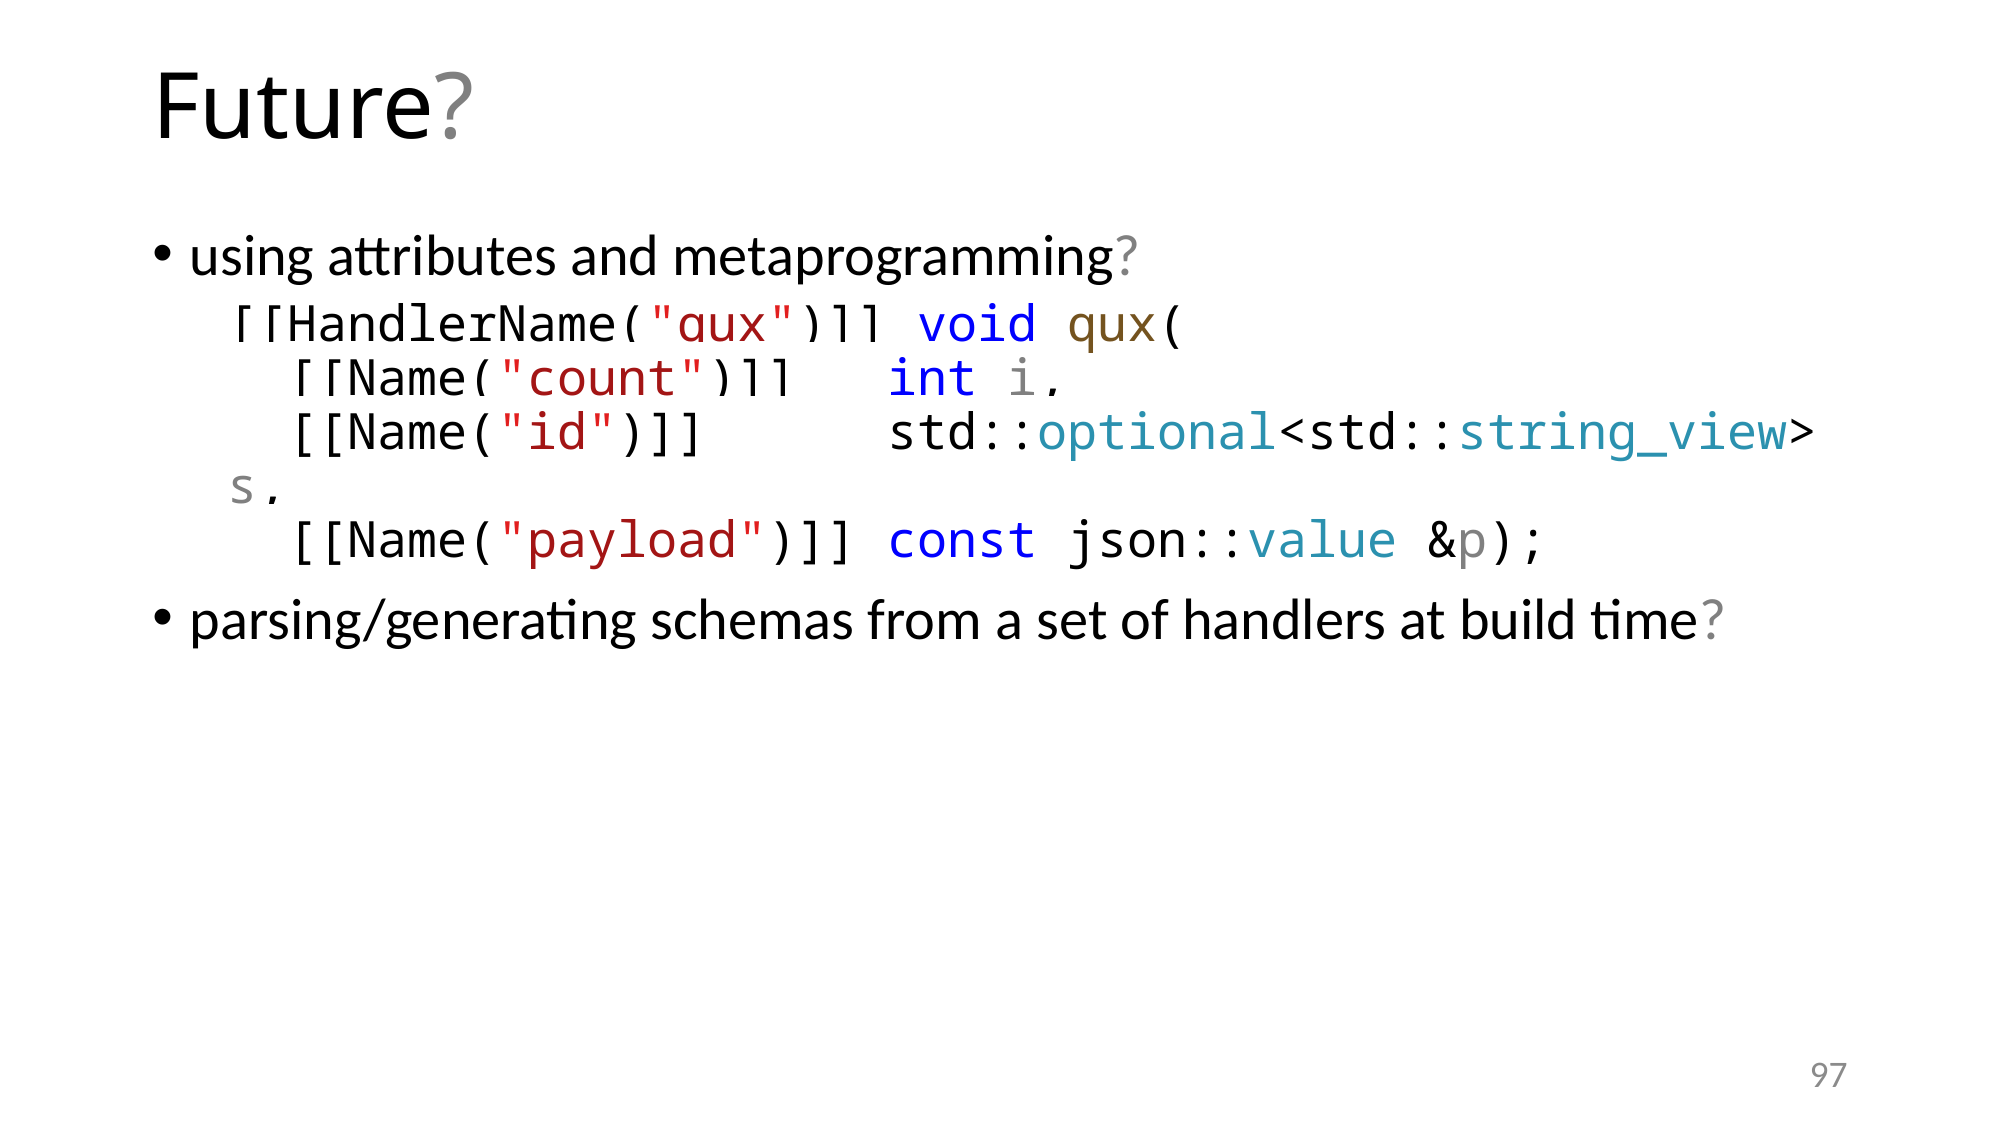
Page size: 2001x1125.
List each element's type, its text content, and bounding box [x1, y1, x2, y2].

list using attributes and metaprogramming? [[HandlerName("qux")]] void qux( [[Name("count")]] int i, [[Name("id")]] std::optional<std::string_view> s, [[Name("payload")]] const json::value &p); parsing/generating schemas from a set of handlers at build time? [137, 217, 1863, 1043]
slide_number 97 [1412, 1042, 1863, 1103]
title Future? [137, 0, 1863, 217]
